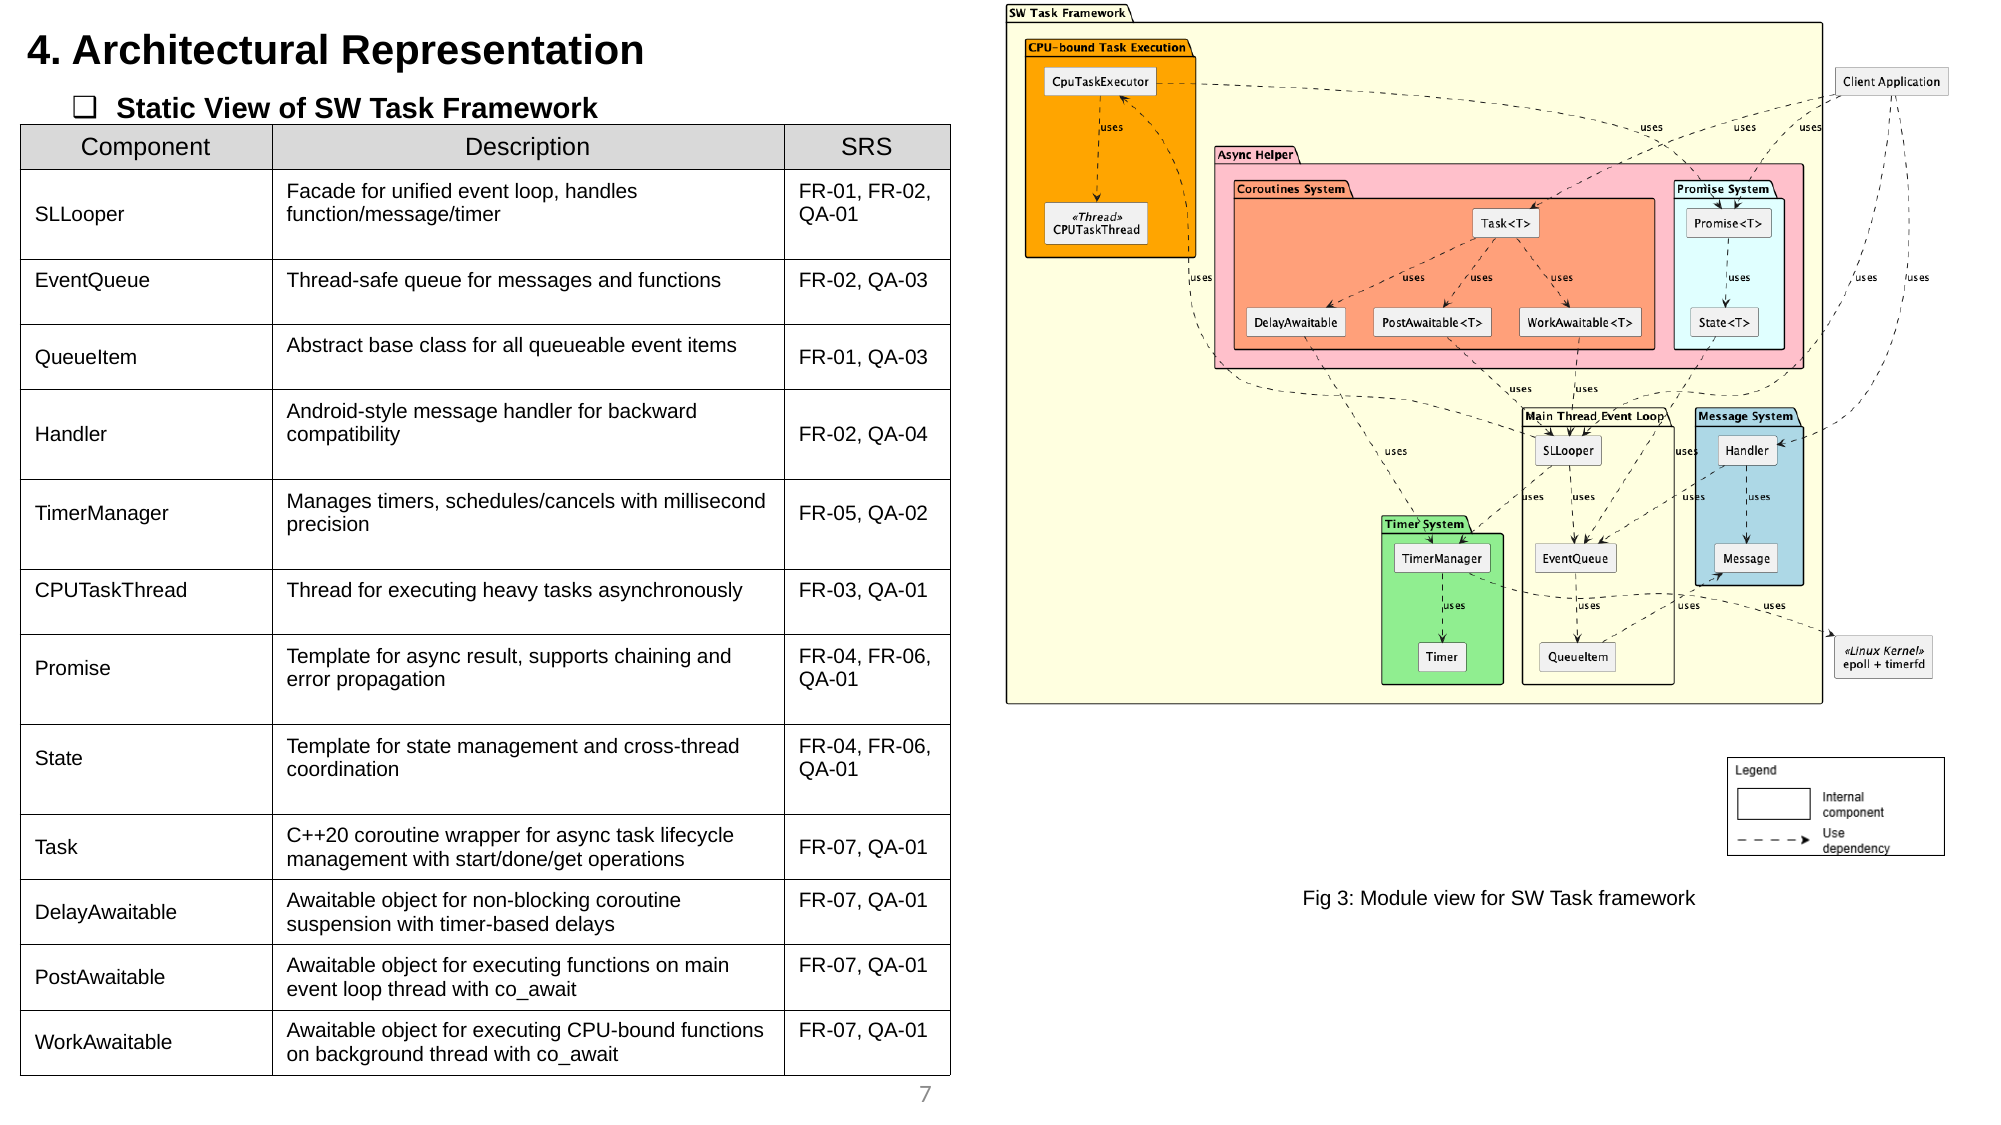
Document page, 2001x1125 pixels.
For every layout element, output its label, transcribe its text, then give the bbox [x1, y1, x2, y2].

table_cell DelayAwaitable [21, 880, 272, 944]
table_cell EventQueue [21, 260, 272, 324]
table_header SRS [785, 125, 950, 169]
text_box Static View of SW Task Framework [71, 82, 1001, 125]
table_cell FR-05, QA-02 [785, 480, 950, 569]
table_cell Task [21, 815, 272, 879]
table_cell C++20 coroutine wrapper for async task lifecycle management with start/done/get operations [273, 815, 784, 879]
table_cell Awaitable object for non-blocking coroutine suspension with timer-based delays [273, 880, 784, 944]
table_cell Handler [21, 390, 272, 479]
table_cell Thread for executing heavy tasks asynchronously [273, 570, 784, 634]
table_cell FR-01, QA-03 [785, 325, 950, 389]
table_cell FR-07, QA-01 [785, 880, 950, 944]
table_cell Abstract base class for all queueable event items [273, 325, 784, 389]
table_cell CPUTaskThread [21, 570, 272, 634]
table_cell Template for state management and cross-thread coordination [273, 725, 784, 814]
text_box 4. Architectural Representation [12, 15, 958, 81]
table_cell FR-07, QA-01 [785, 945, 950, 1010]
table_cell State [21, 725, 272, 814]
table_cell Thread-safe queue for messages and functions [273, 260, 784, 324]
table_cell TimerManager [21, 480, 272, 569]
table_cell FR-02, QA-03 [785, 260, 950, 324]
text_box Fig 3: Module view for SW Task framework [1287, 877, 1711, 918]
slide_number 7 [496, 1076, 947, 1123]
table_cell FR-04, FR-06, QA-01 [785, 725, 950, 814]
table_cell Android-style message handler for backward compatibility [273, 390, 784, 479]
table_cell Awaitable object for executing CPU-bound functions on background thread with co_await [273, 1011, 784, 1075]
table_cell Template for async result, supports chaining and error propagation [273, 635, 784, 724]
table_cell FR-03, QA-01 [785, 570, 950, 634]
table_cell Awaitable object for executing functions on main event loop thread with co_await [273, 945, 784, 1010]
table_cell SLLooper [21, 170, 272, 259]
table_cell FR-07, QA-01 [785, 815, 950, 879]
picture [1727, 757, 1945, 856]
table_header Description [273, 125, 784, 169]
table_cell FR-04, FR-06, QA-01 [785, 635, 950, 724]
table_cell WorkAwaitable [21, 1011, 272, 1075]
table_cell Promise [21, 635, 272, 724]
table_cell PostAwaitable [21, 945, 272, 1010]
table_cell FR-07, QA-01 [785, 1011, 950, 1075]
table_header Component [21, 125, 272, 169]
picture [1001, 0, 1952, 708]
table_cell QueueItem [21, 325, 272, 389]
table_cell Facade for unified event loop, handles function/message/timer [273, 170, 784, 259]
table_cell Manages timers, schedules/cancels with millisecond precision [273, 480, 784, 569]
table_cell FR-02, QA-04 [785, 390, 950, 479]
table_cell FR-01, FR-02, QA-01 [785, 170, 950, 259]
